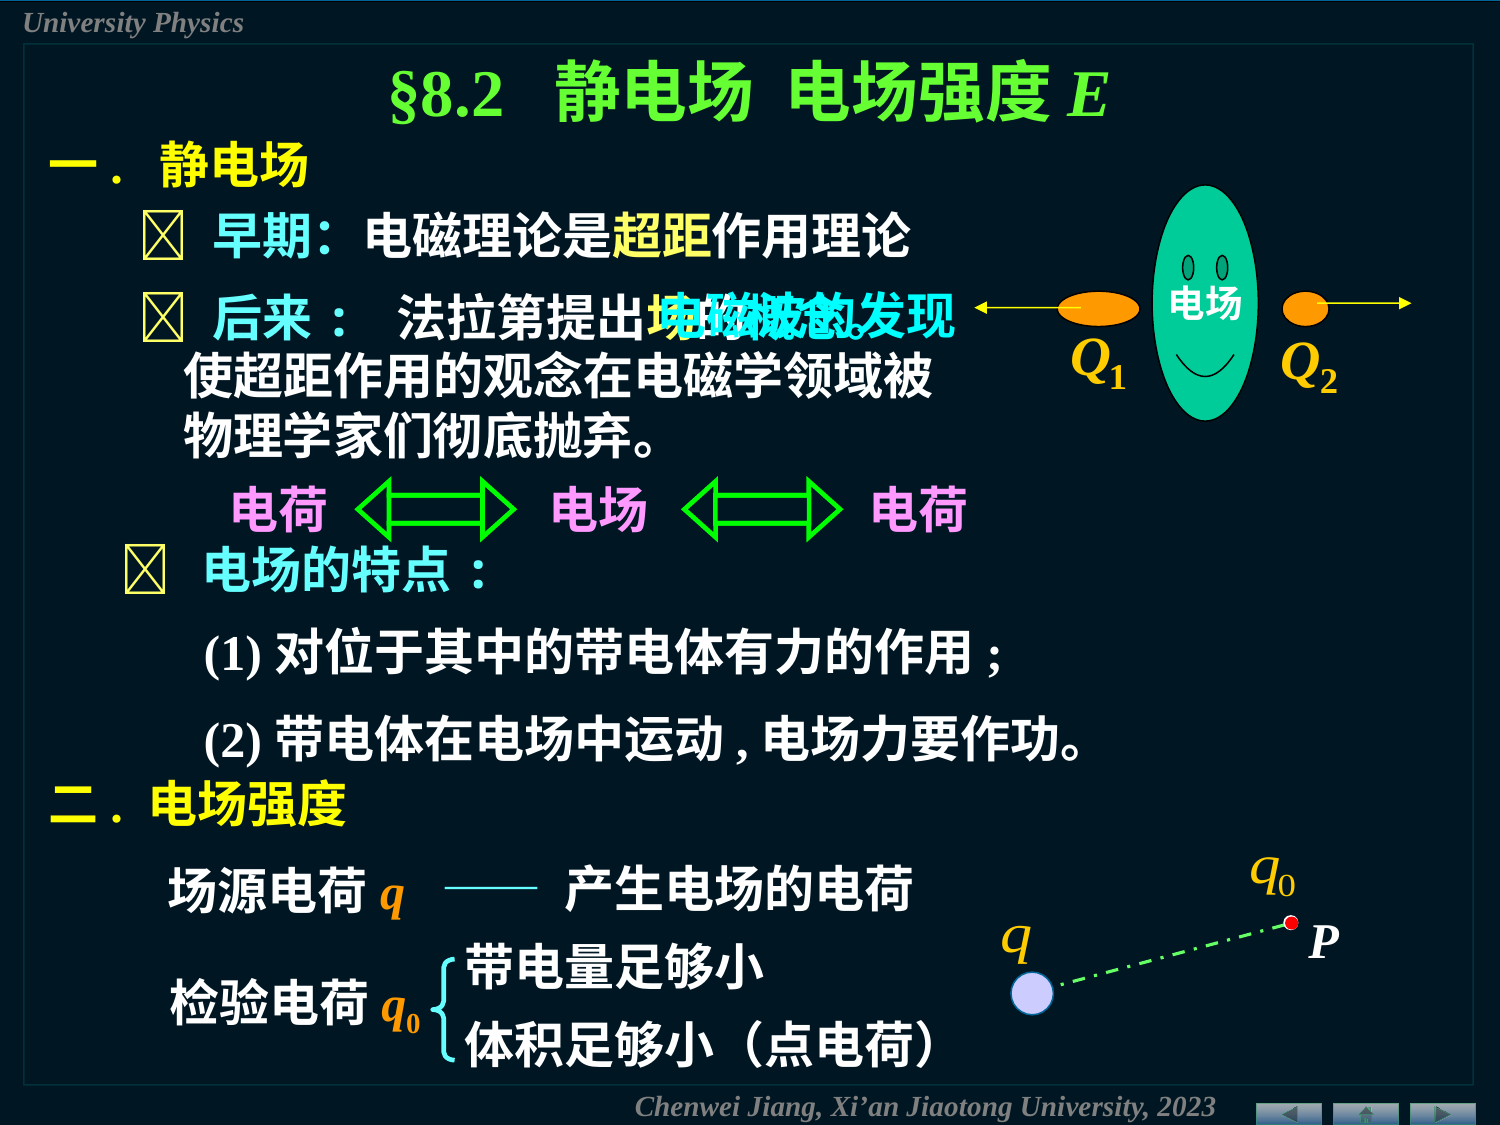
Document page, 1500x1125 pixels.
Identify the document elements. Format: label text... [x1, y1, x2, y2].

text_box [1010, 973, 1054, 1015]
text_box (2)带电体在电场中运动,电场力要作功。 [189, 684, 1235, 775]
text_box —— 产生电场的电荷 [426, 850, 935, 925]
text_box  后来: 法拉第提出场的概念。 [124, 279, 168, 355]
text_box 电荷 [854, 471, 1034, 547]
text_box 体积足够小（点电荷） [449, 1006, 999, 1082]
text_box 场源电荷q [153, 852, 554, 927]
text_box P [1293, 901, 1365, 976]
text_box 带电量足够小 [449, 927, 915, 1003]
text_box 检验电荷q0 [154, 963, 444, 1047]
text_box [808, 481, 841, 538]
text_box [432, 959, 455, 1061]
text_box 电场 [533, 473, 854, 547]
text_box 电荷 [213, 473, 377, 514]
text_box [1240, 828, 1299, 908]
text_box  电场的特点: [105, 514, 508, 610]
text_box [1285, 917, 1298, 929]
text_box §8.2 静电场 电场强度E [0, 42, 1500, 138]
text_box [357, 481, 483, 514]
text_box (1)对位于其中的带电体有力的作用; [188, 597, 1093, 688]
text_box  后来: 法拉第提出场的概念。 [992, 279, 999, 355]
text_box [991, 915, 1036, 973]
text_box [1068, 326, 1128, 394]
text_box [1281, 291, 1330, 327]
text_box 一. 静电场 [33, 125, 1099, 201]
text_box 电磁波的发现使超距作用的观念在电磁学领域被物理学家们彻底抛弃。 [168, 277, 992, 473]
text_box [482, 481, 514, 515]
text_box [1317, 296, 1412, 310]
text_box  早期：电磁理论是超距作用理论 [123, 196, 1269, 272]
text_box [684, 481, 810, 538]
text_box 电场 [1182, 184, 1228, 196]
text_box 二. 电场强度 [33, 765, 534, 841]
text_box 电场 [1152, 272, 1259, 422]
text_box [1057, 291, 1141, 325]
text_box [1278, 330, 1341, 398]
